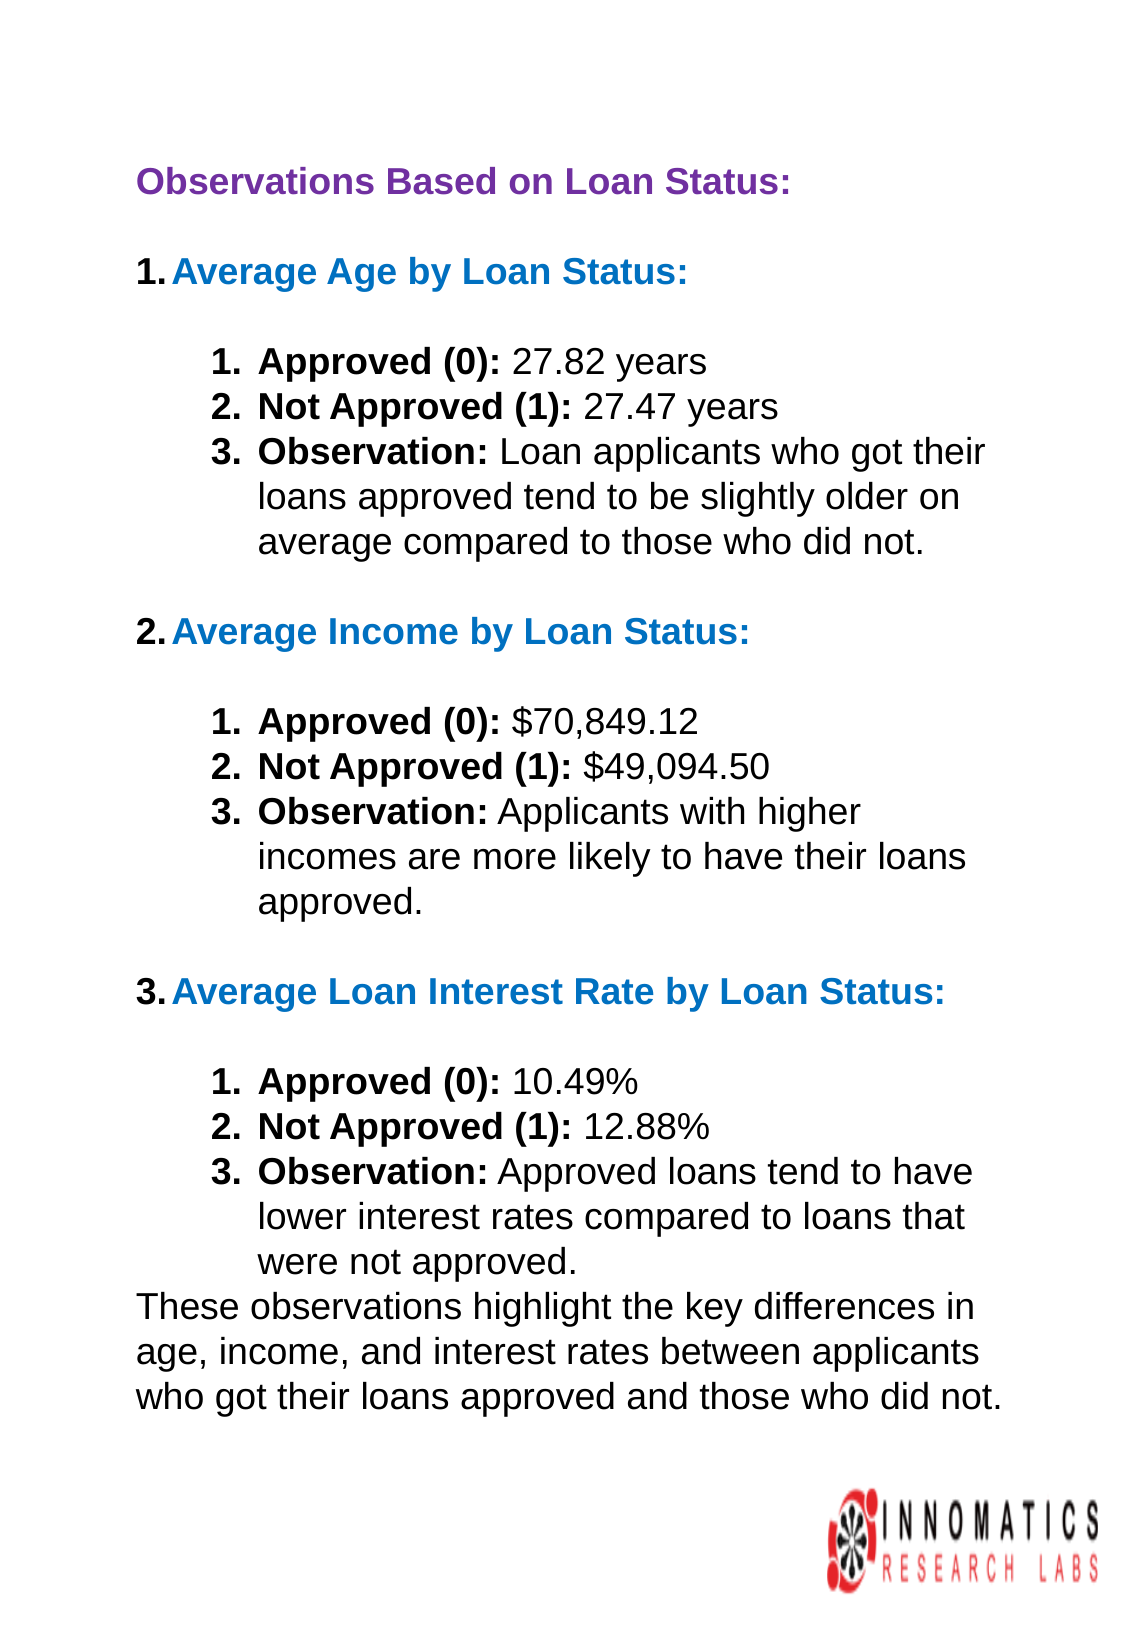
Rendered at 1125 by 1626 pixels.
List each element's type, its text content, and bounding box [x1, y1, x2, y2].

text_box Observations Based on Loan Status: Average Age by Loan Status: Approved (0): 27.82 years Not Approved (1): 27.47 years Observation: Loan applicants who got their loans approved tend to be slightly older on average compared to those who did not. Average Income by Loan Status: Approved (0): $70,849.12 Not Approved (1): $49,094.50 Observation: Applicants with higher incomes are more likely to have their loans approved. Average Loan Interest Rate by Loan Status: Approved (0): 10.49% Not Approved (1): 12.88% Observation: Approved loans tend to have lower interest rates compared to loans that were not approved. These observations highlight the key differences in age, income, and interest rates between applicants who got their loans approved and those who did not. [121, 149, 1024, 1425]
picture [813, 1465, 1111, 1625]
